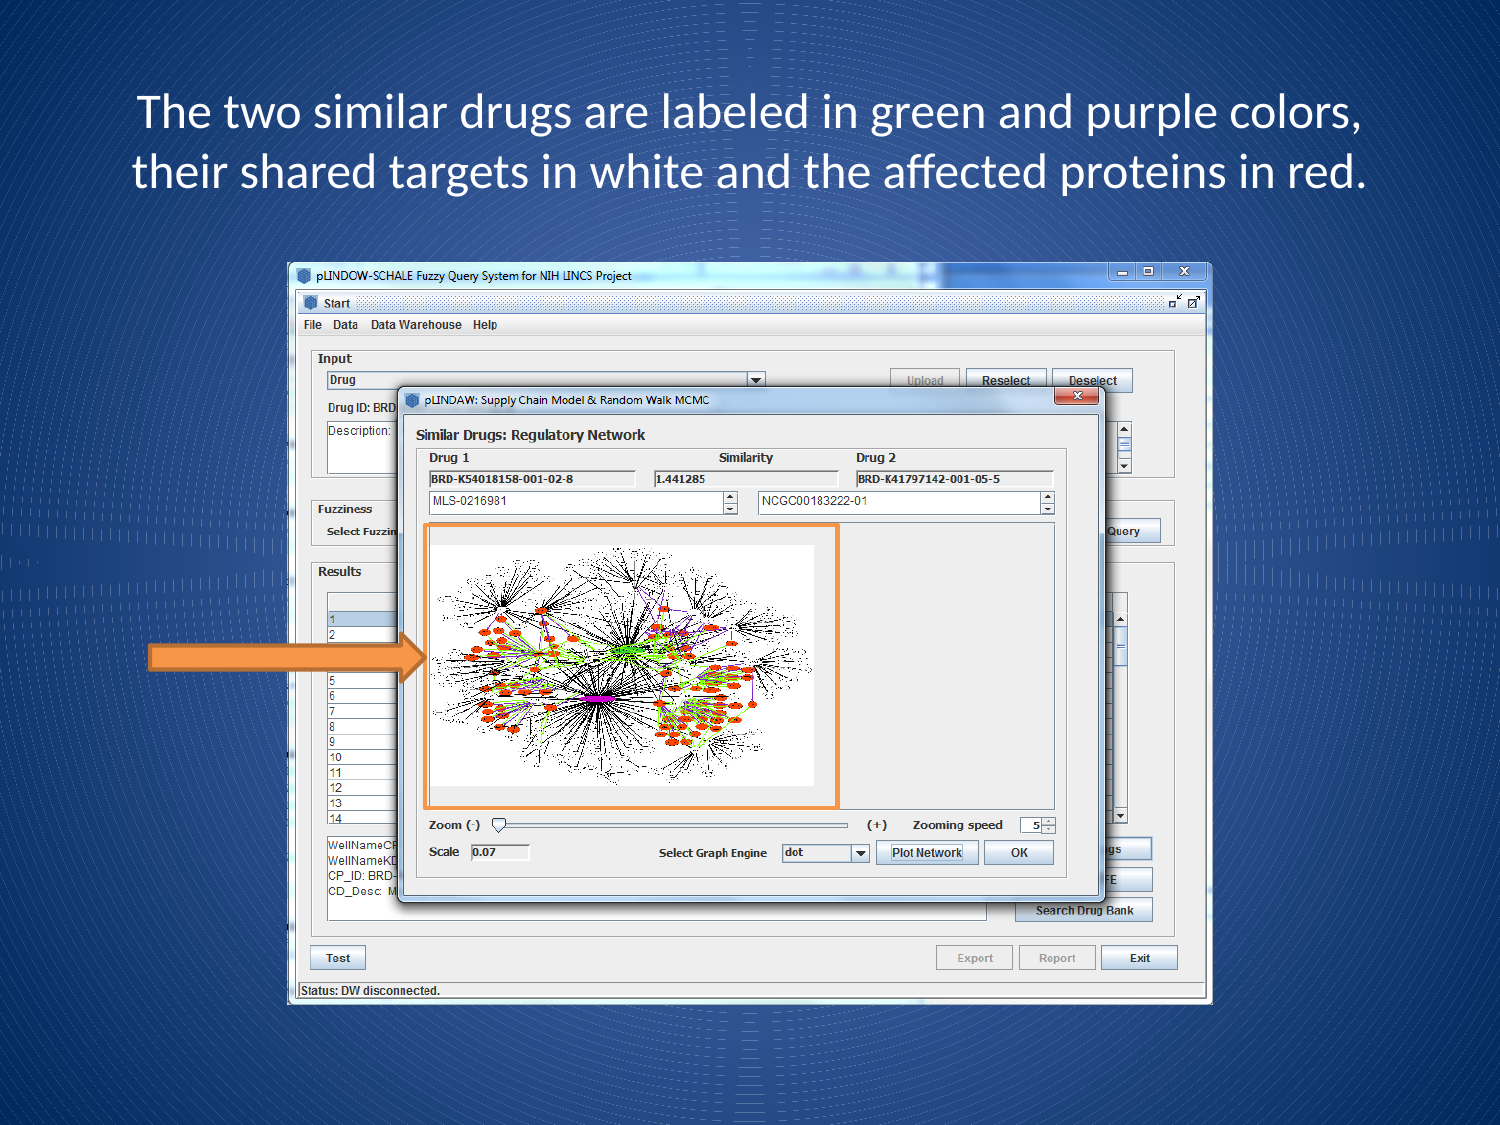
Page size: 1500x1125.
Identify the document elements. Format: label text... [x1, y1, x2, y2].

title The two similar drugs are labeled in green and purple colors, their shared targets in white and the affected proteins in red. [75, 45, 1425, 233]
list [287, 262, 1213, 1006]
text_box [147, 643, 282, 672]
